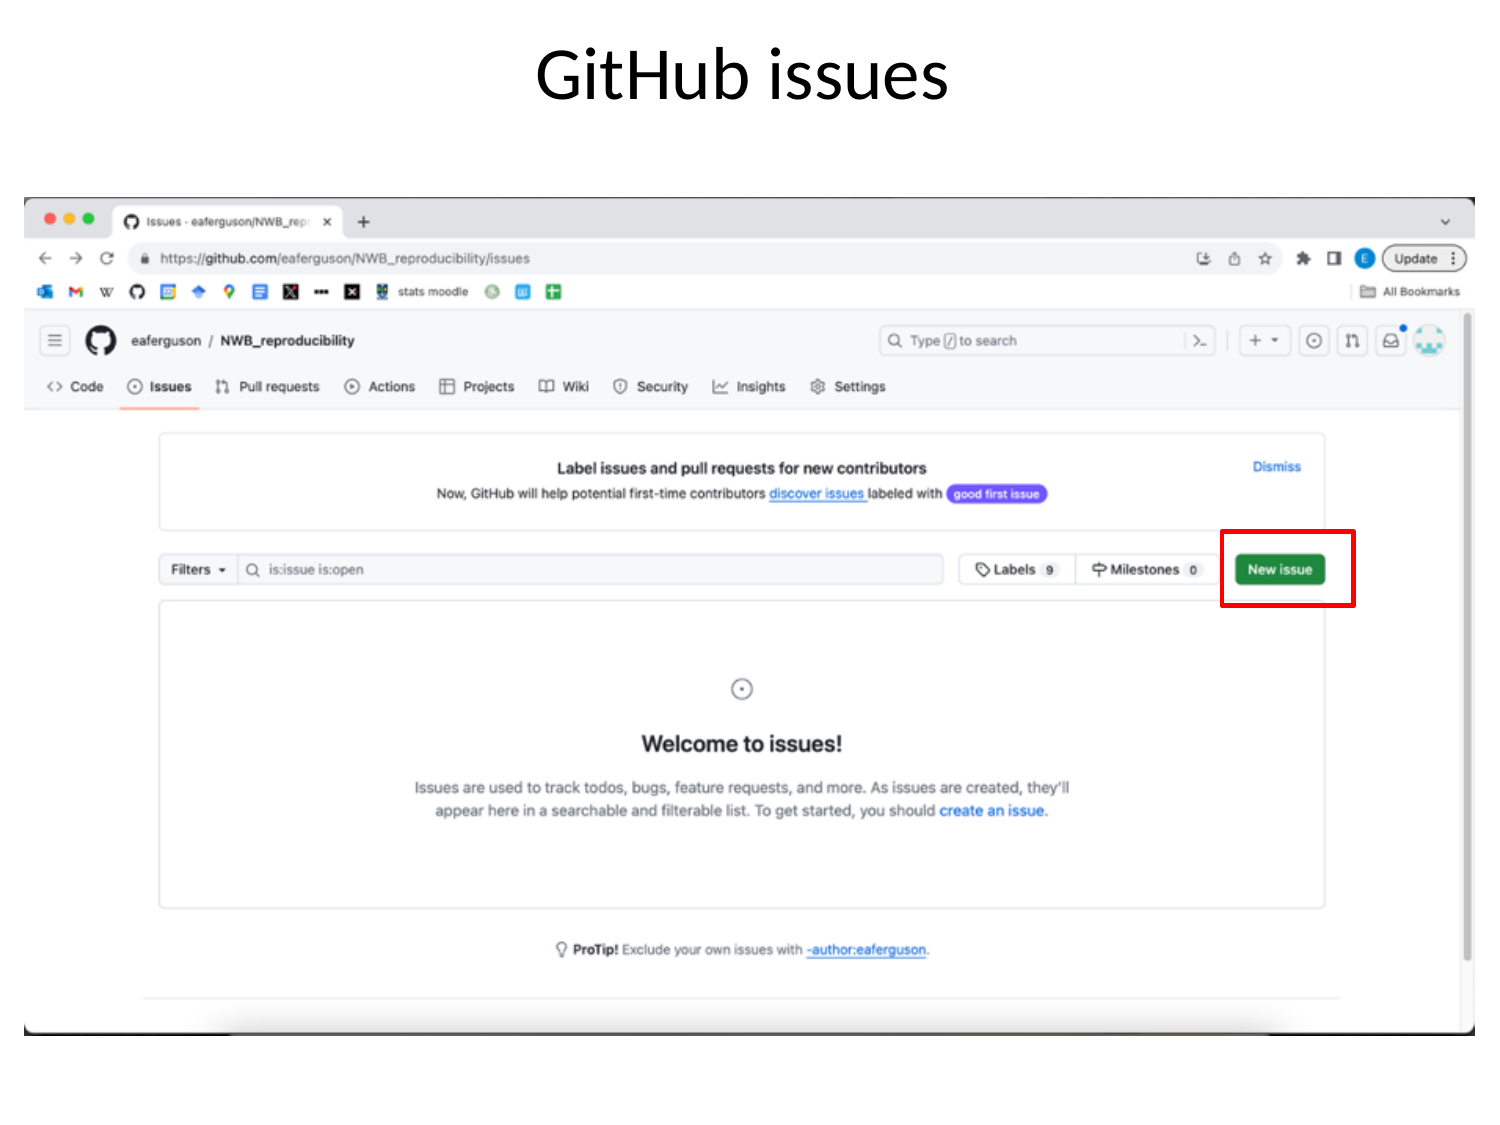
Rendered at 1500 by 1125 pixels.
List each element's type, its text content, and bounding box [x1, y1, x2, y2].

text_box GitHub issues [520, 9, 980, 150]
picture [24, 197, 1476, 1036]
